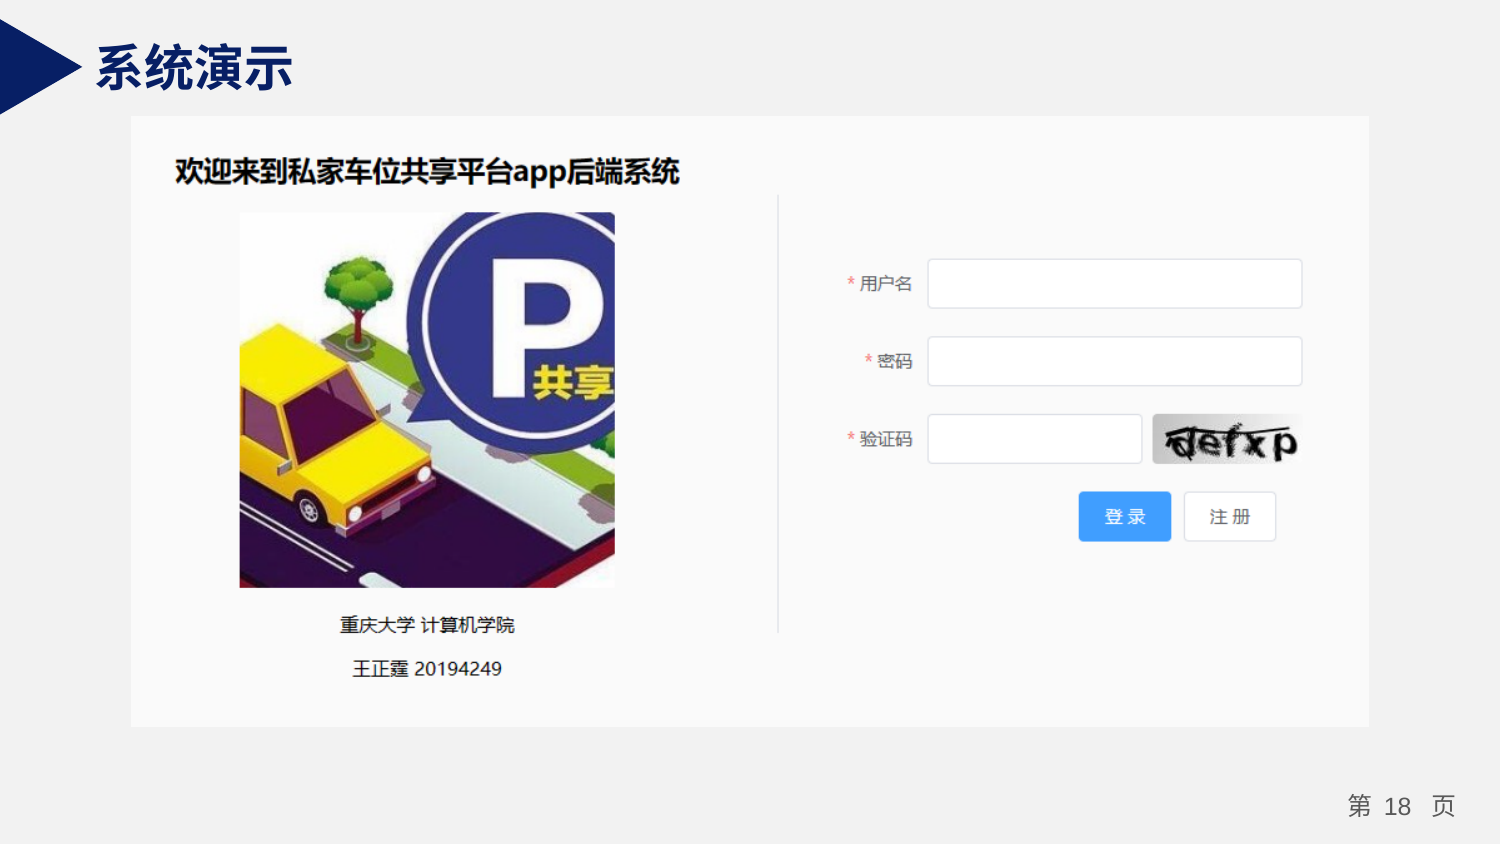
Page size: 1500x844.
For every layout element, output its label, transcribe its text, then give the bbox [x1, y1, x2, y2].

text_box 系统演示 [79, 29, 310, 105]
picture [131, 116, 1369, 727]
text_box [0, 19, 83, 115]
